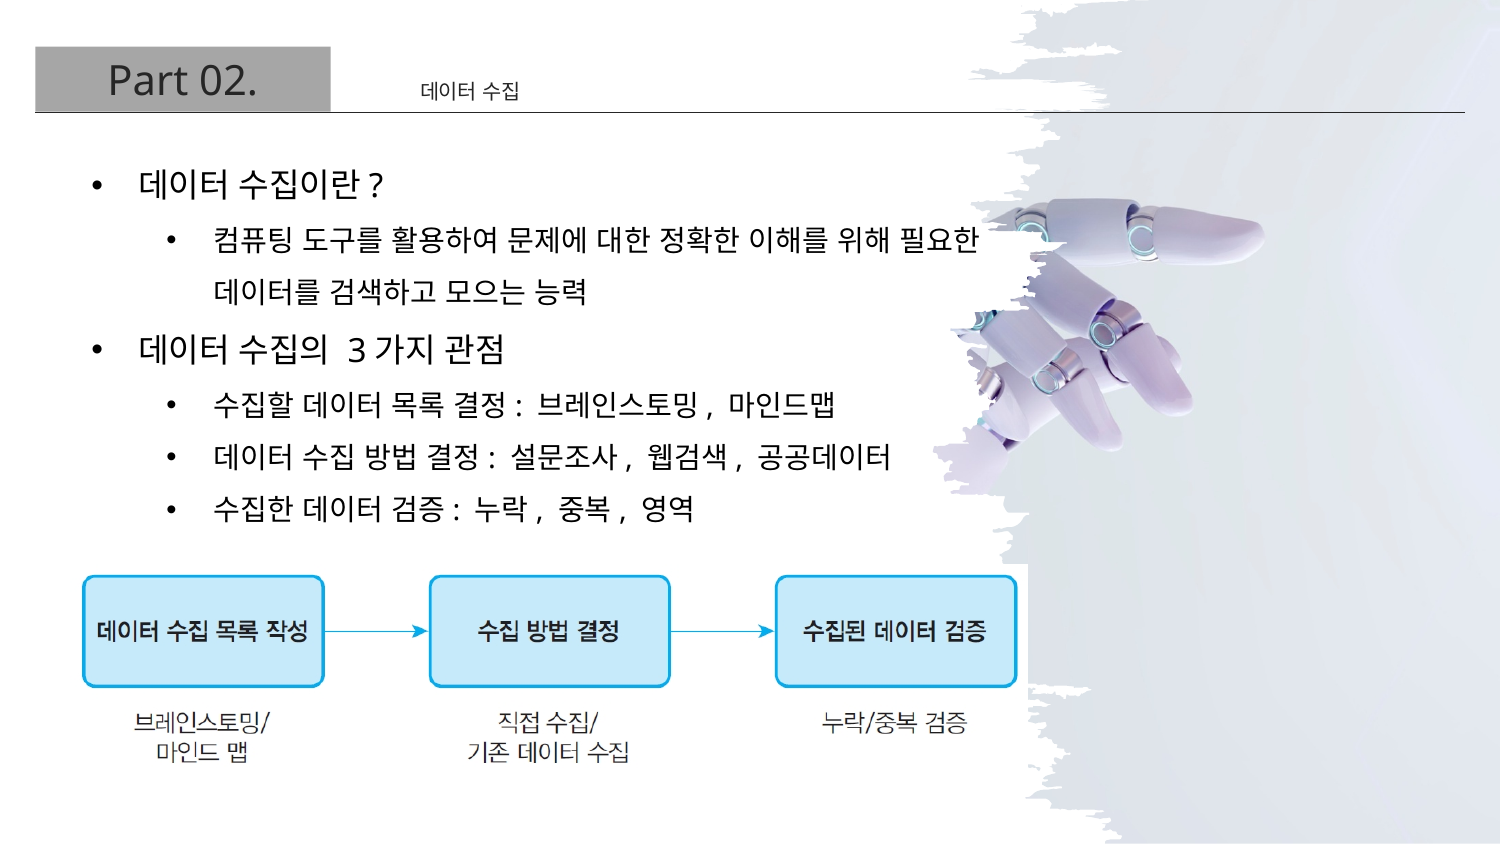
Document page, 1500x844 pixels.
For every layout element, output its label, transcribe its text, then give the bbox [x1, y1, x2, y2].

text_box Part 02. [35, 46, 331, 111]
text_box 데이터 수집이란? 컴퓨팅 도구를 활용하여 문제에 대한 정확한 이해를 위해 필요한 데이터를 검색하고 모으는 능력 데이터 수집의 3가지 관점 수집할 데이터 목록 결정: 브레인스토밍, 마인드맵 데이터 수집 방법 결정: 설문조사, 웹검색, 공공데이터 수집한 데이터 검증: 누락, 중복, 영역 [76, 137, 850, 563]
picture [70, 0, 1500, 844]
text_box 데이터 수집 [316, 71, 625, 111]
